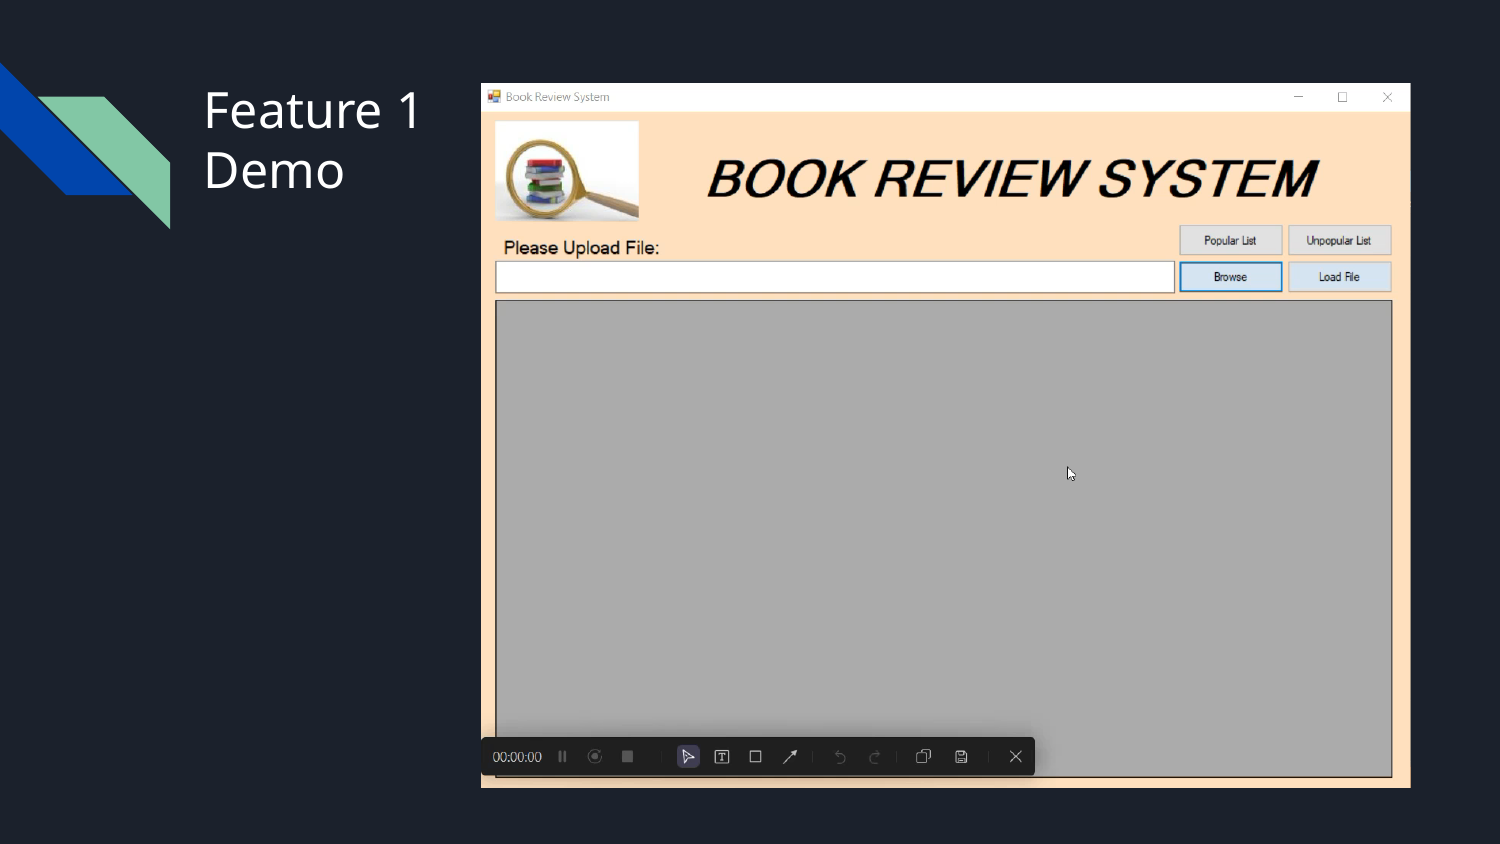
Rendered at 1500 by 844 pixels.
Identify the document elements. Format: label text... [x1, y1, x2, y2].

title Feature 1 Demo [188, 63, 457, 332]
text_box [480, 82, 1412, 789]
